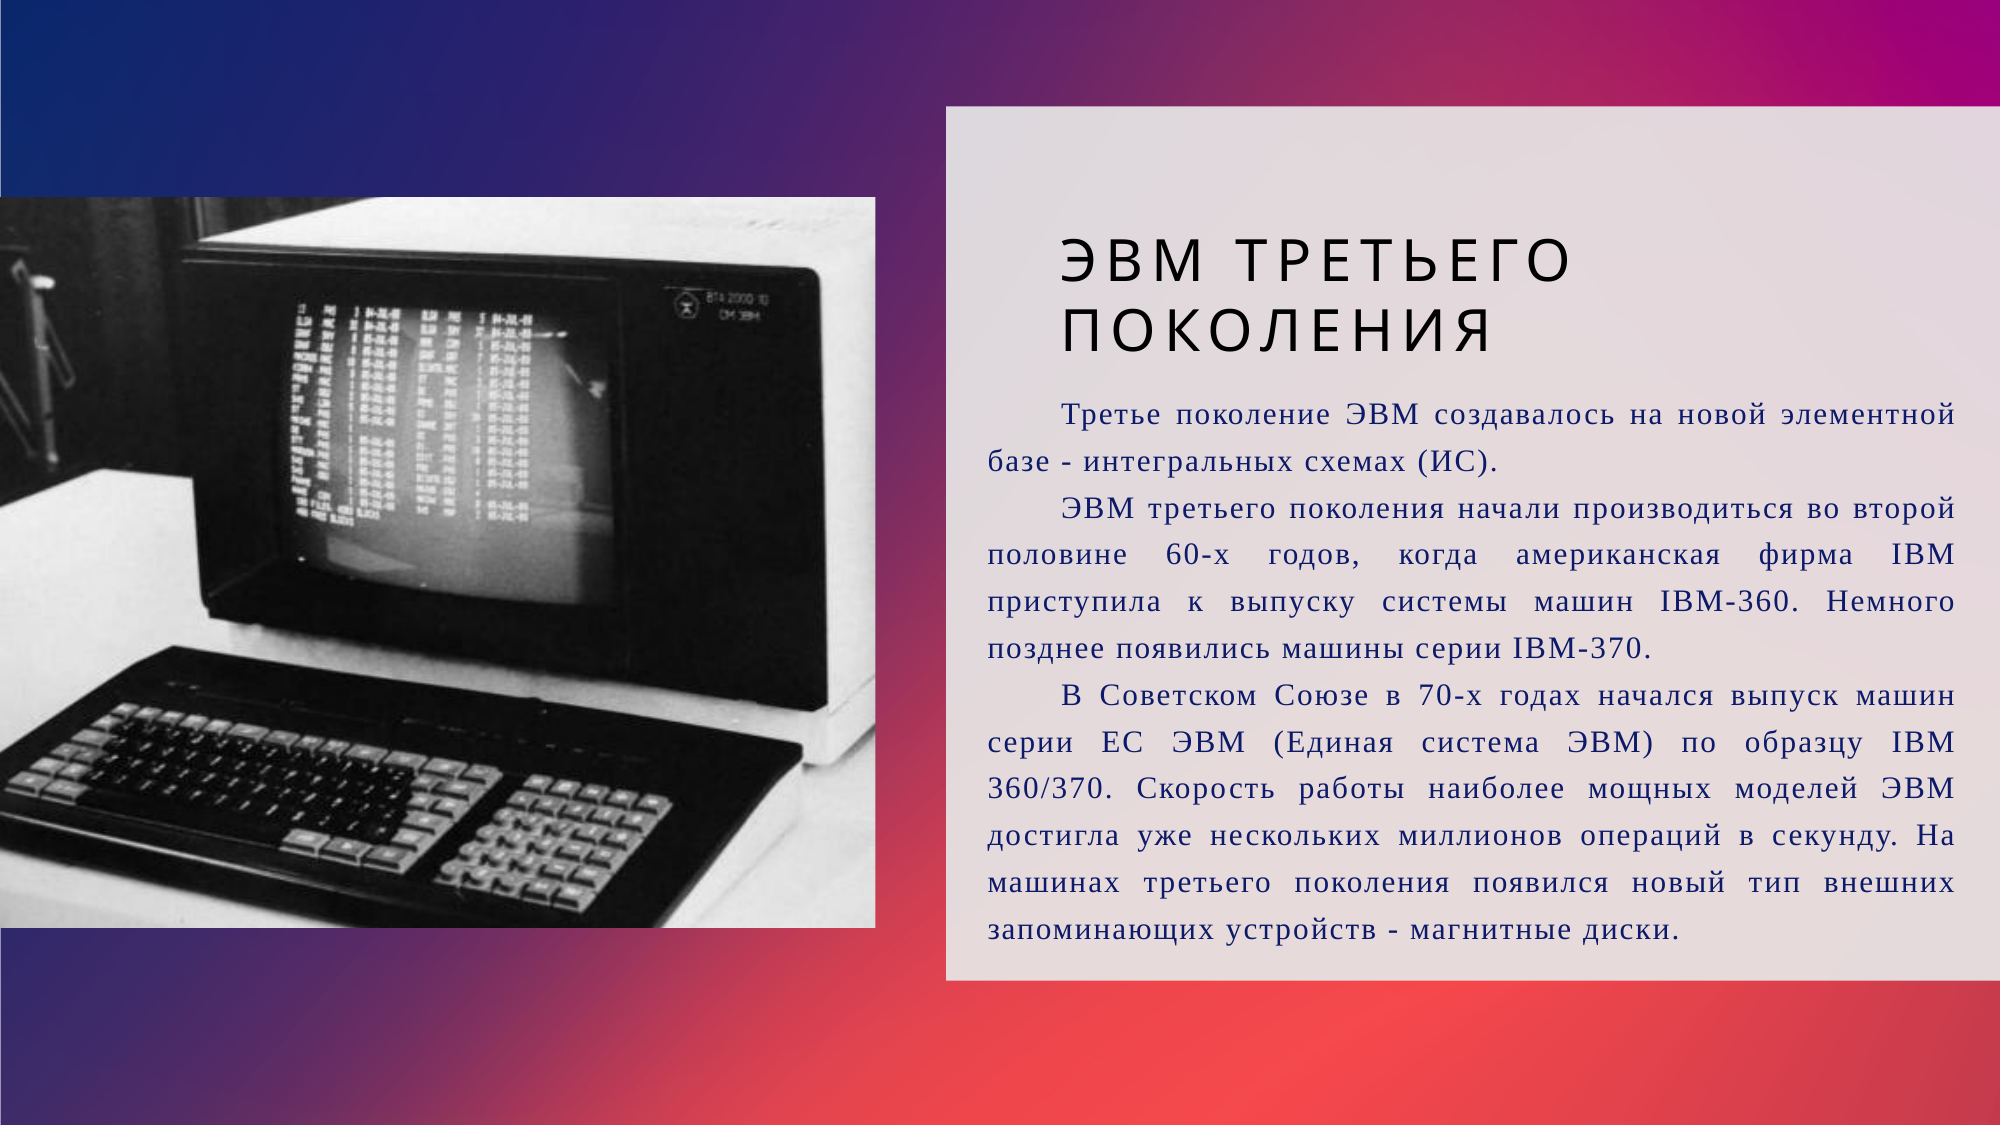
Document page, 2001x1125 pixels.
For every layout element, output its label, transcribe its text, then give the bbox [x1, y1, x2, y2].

picture [0, 0, 2000, 1125]
list Третье поколение ЭВМ создавалось на новой элементной базе - интегральных схемах (ИС). ЭВМ третьего поколения начали производиться во второй половине 60-х годов, когда американская фирма IBM приступила к выпуску системы машин IBM-360. Немного позднее появились машины серии IBM-370. В Советском Союзе в 70-х годах начался выпуск машин серии ЕС ЭВМ (Единая система ЭВМ) по образцу IBM 360/370. Скорость работы наиболее мощных моделей ЭВМ достигла уже нескольких миллионов операций в секунду. На машинах третьего поколения появился новый тип внешних запоминающих устройств - магнитные диски. [972, 376, 1974, 804]
title ЭВМ третьего поколения [946, 106, 2000, 981]
